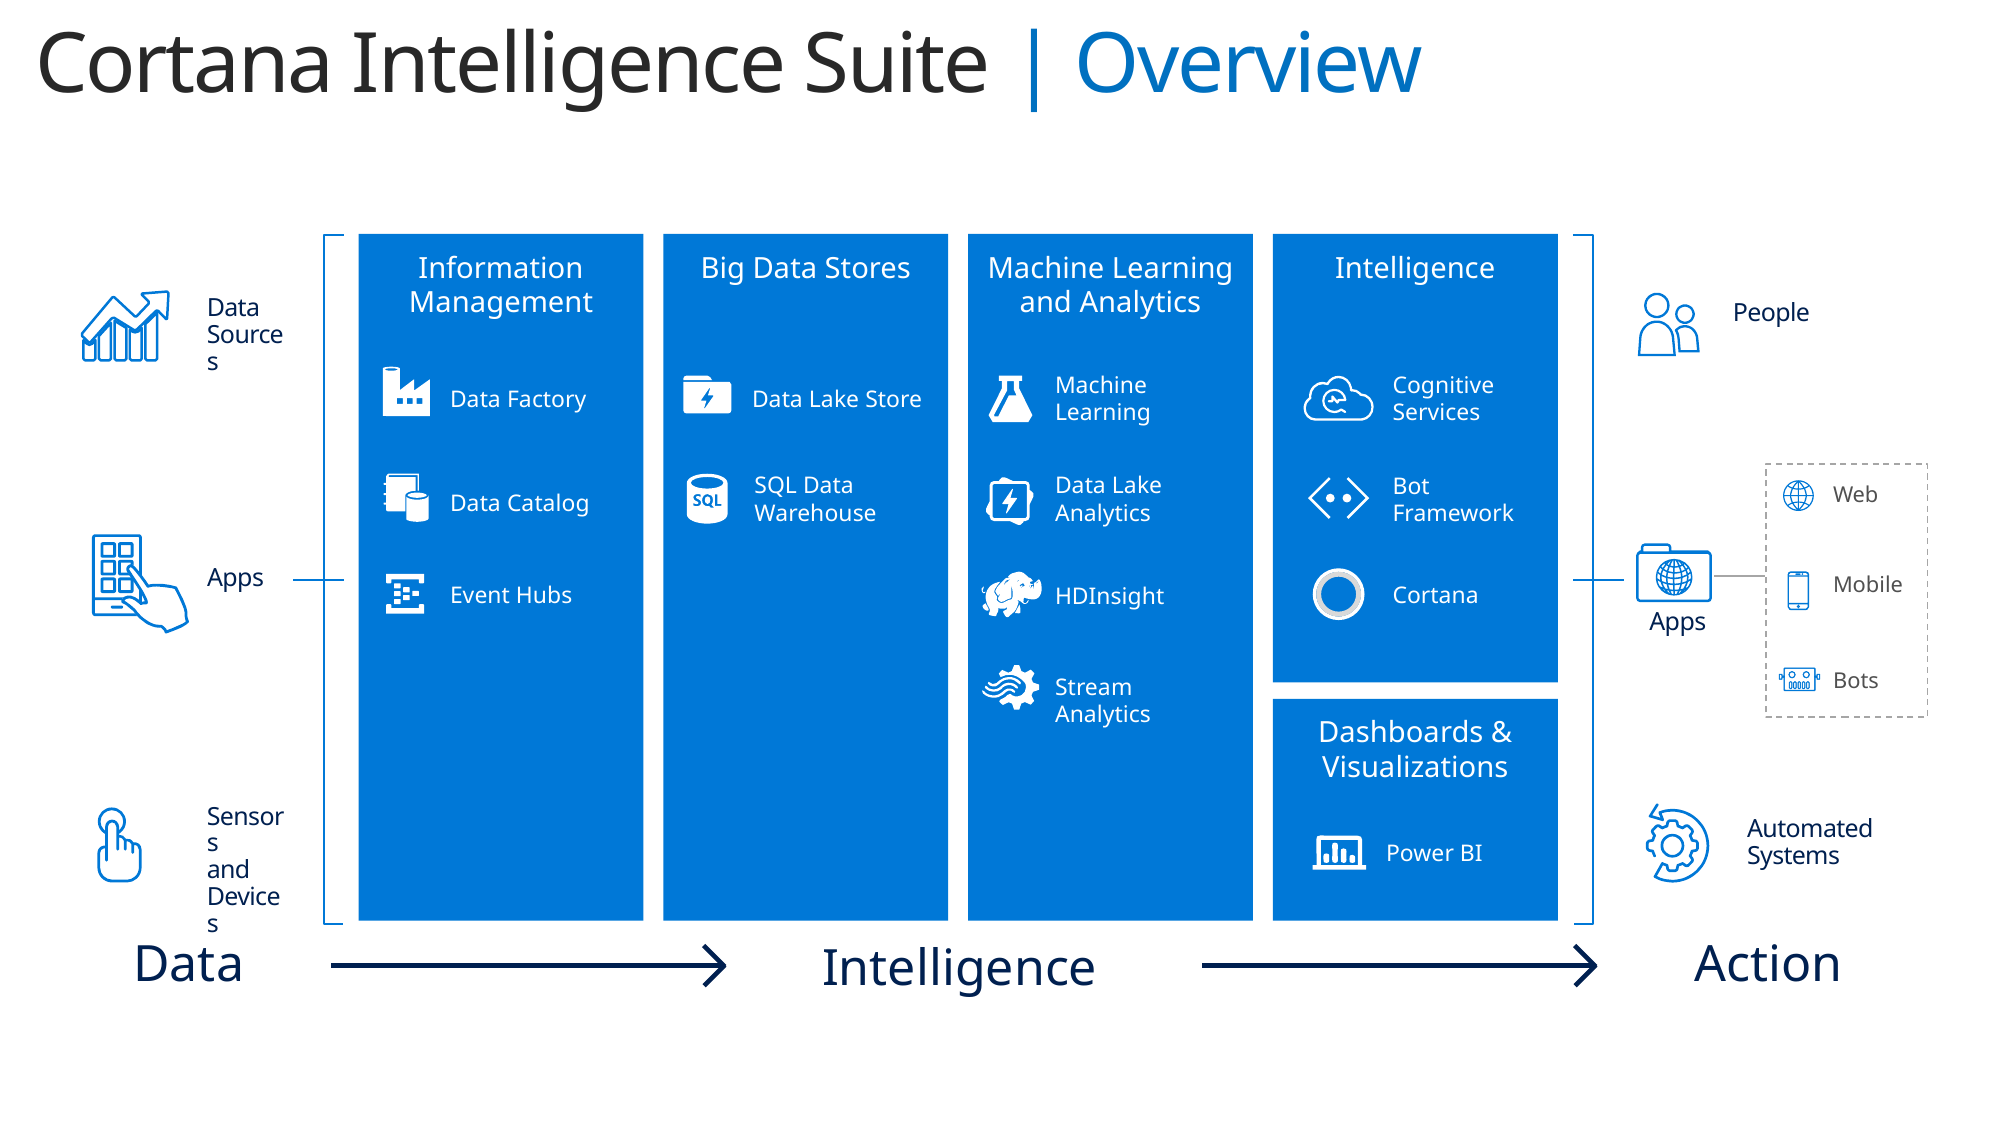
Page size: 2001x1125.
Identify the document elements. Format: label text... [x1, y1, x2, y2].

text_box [663, 233, 1254, 997]
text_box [1254, 233, 1593, 981]
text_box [81, 235, 345, 993]
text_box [330, 233, 663, 981]
text_box Cortana Intelligence Suite | Overview [20, 0, 2000, 133]
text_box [1572, 235, 1941, 993]
